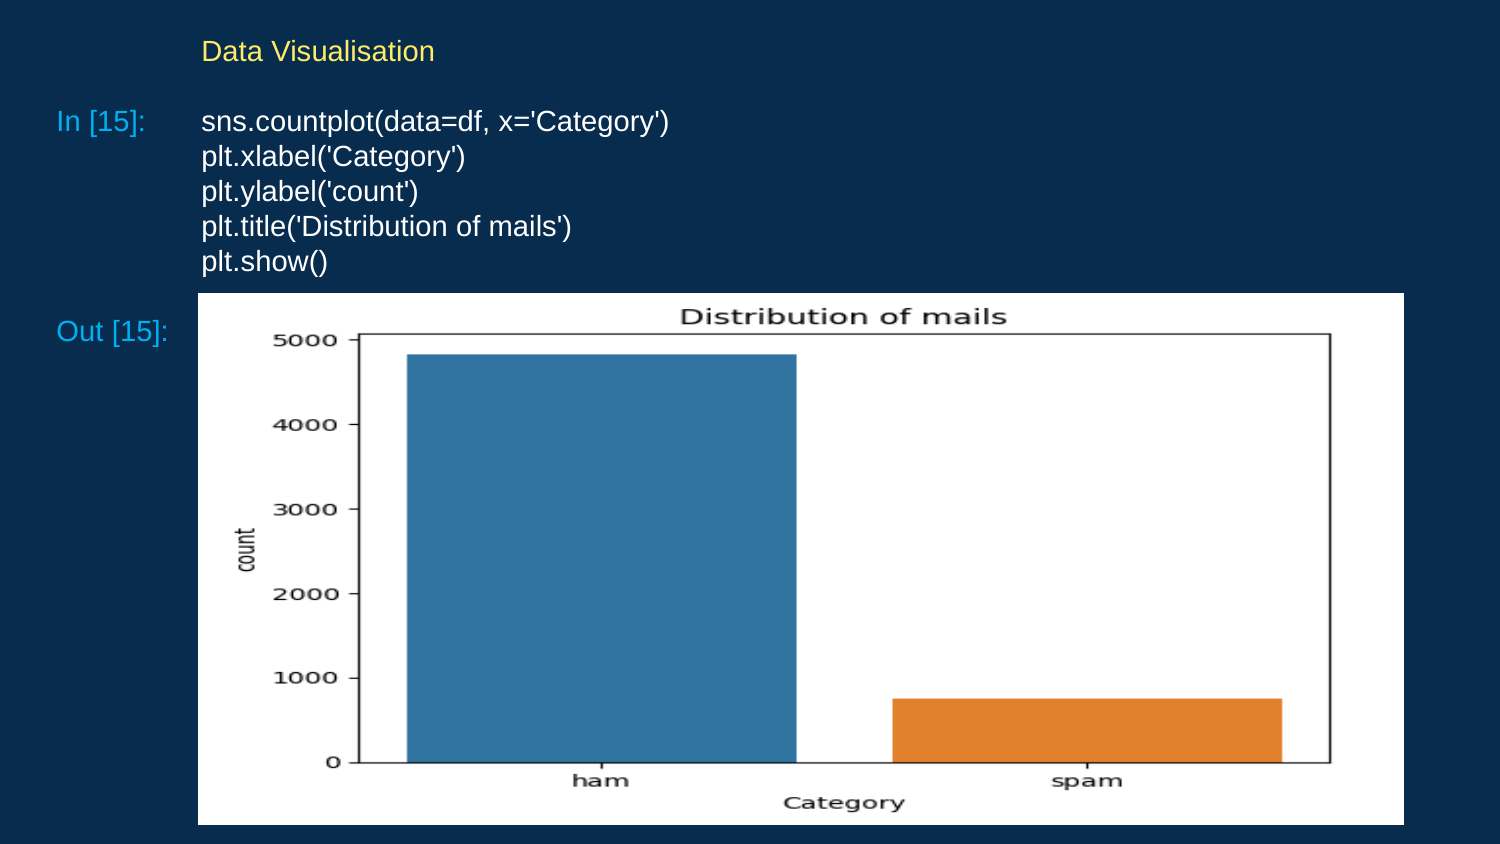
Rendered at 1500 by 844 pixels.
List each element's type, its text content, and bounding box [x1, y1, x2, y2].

text_box In [15]: Out [15]: [41, 24, 186, 355]
picture [198, 293, 1404, 826]
text_box Data Visualisation sns.countplot(data=df, x='Category') plt.xlabel('Category') plt.ylabel('count') plt.title('Distribution of mails') plt.show() [186, 24, 1462, 355]
